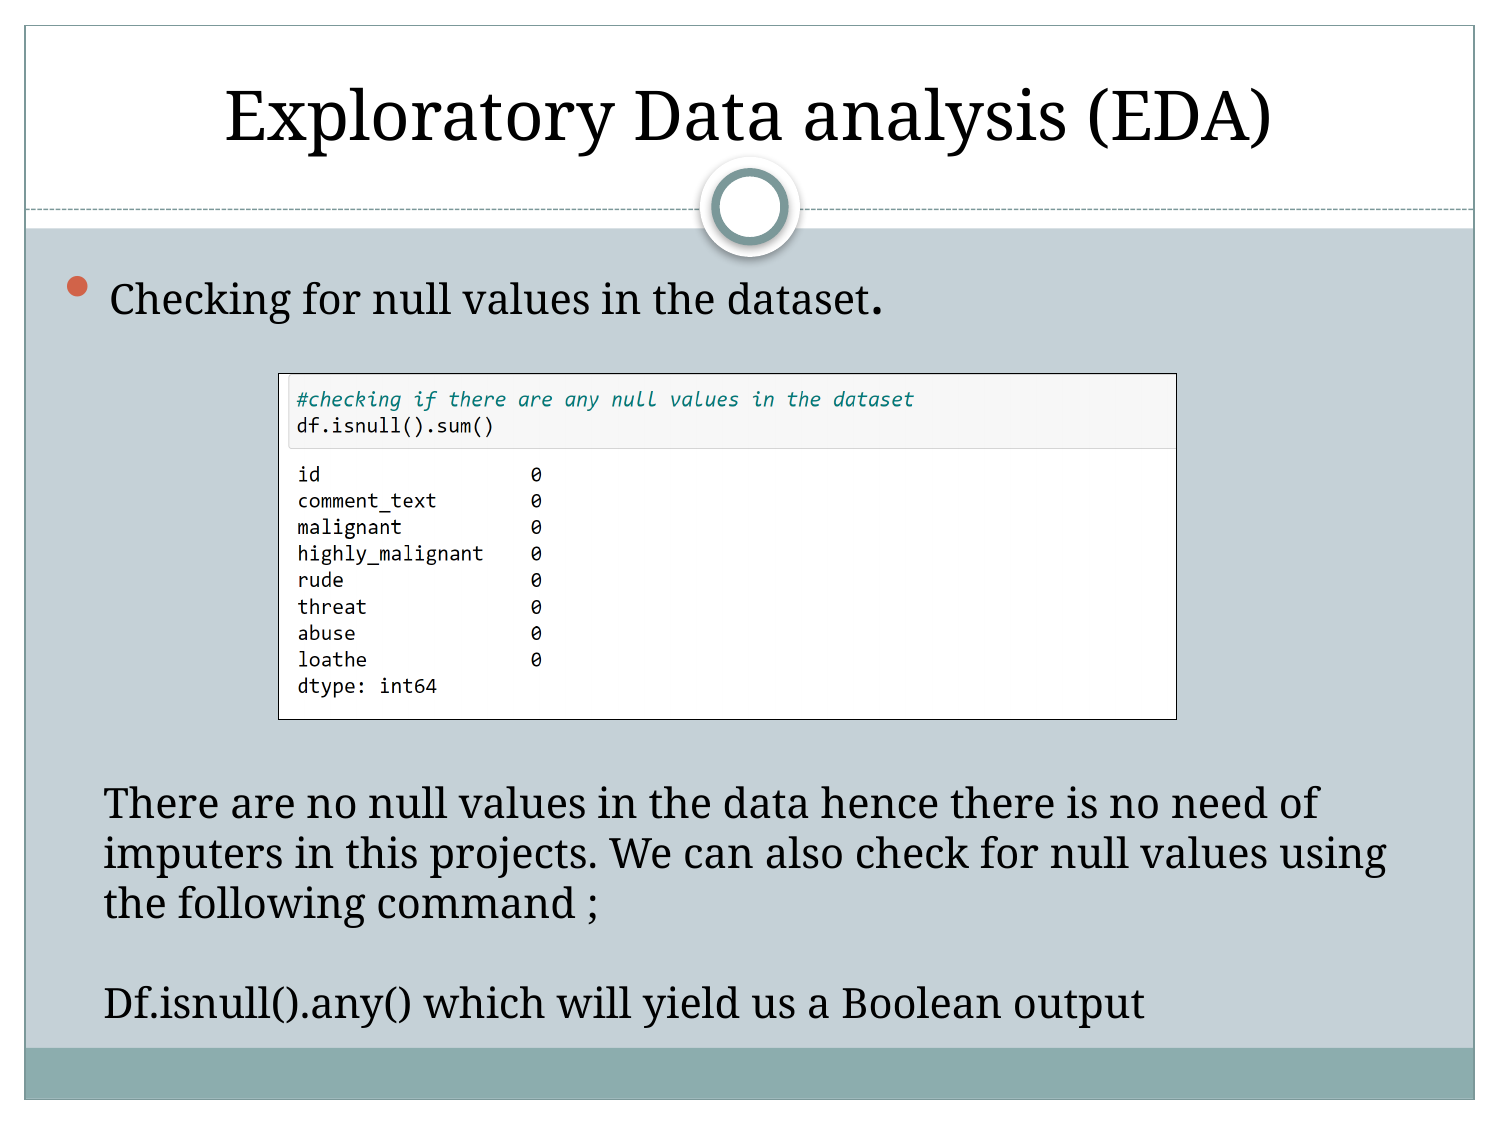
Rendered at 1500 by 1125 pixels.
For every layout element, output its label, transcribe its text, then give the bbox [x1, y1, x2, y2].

text_box There are no null values in the data hence there is no need of imputers in this projects. We can also check for null values using the following command ; Df.isnull().any() which will yield us a Boolean output [88, 769, 1424, 1034]
list Checking for null values in the dataset. [49, 250, 1445, 1001]
picture [278, 373, 1177, 720]
title Exploratory Data analysis (EDA) [49, 37, 1450, 162]
